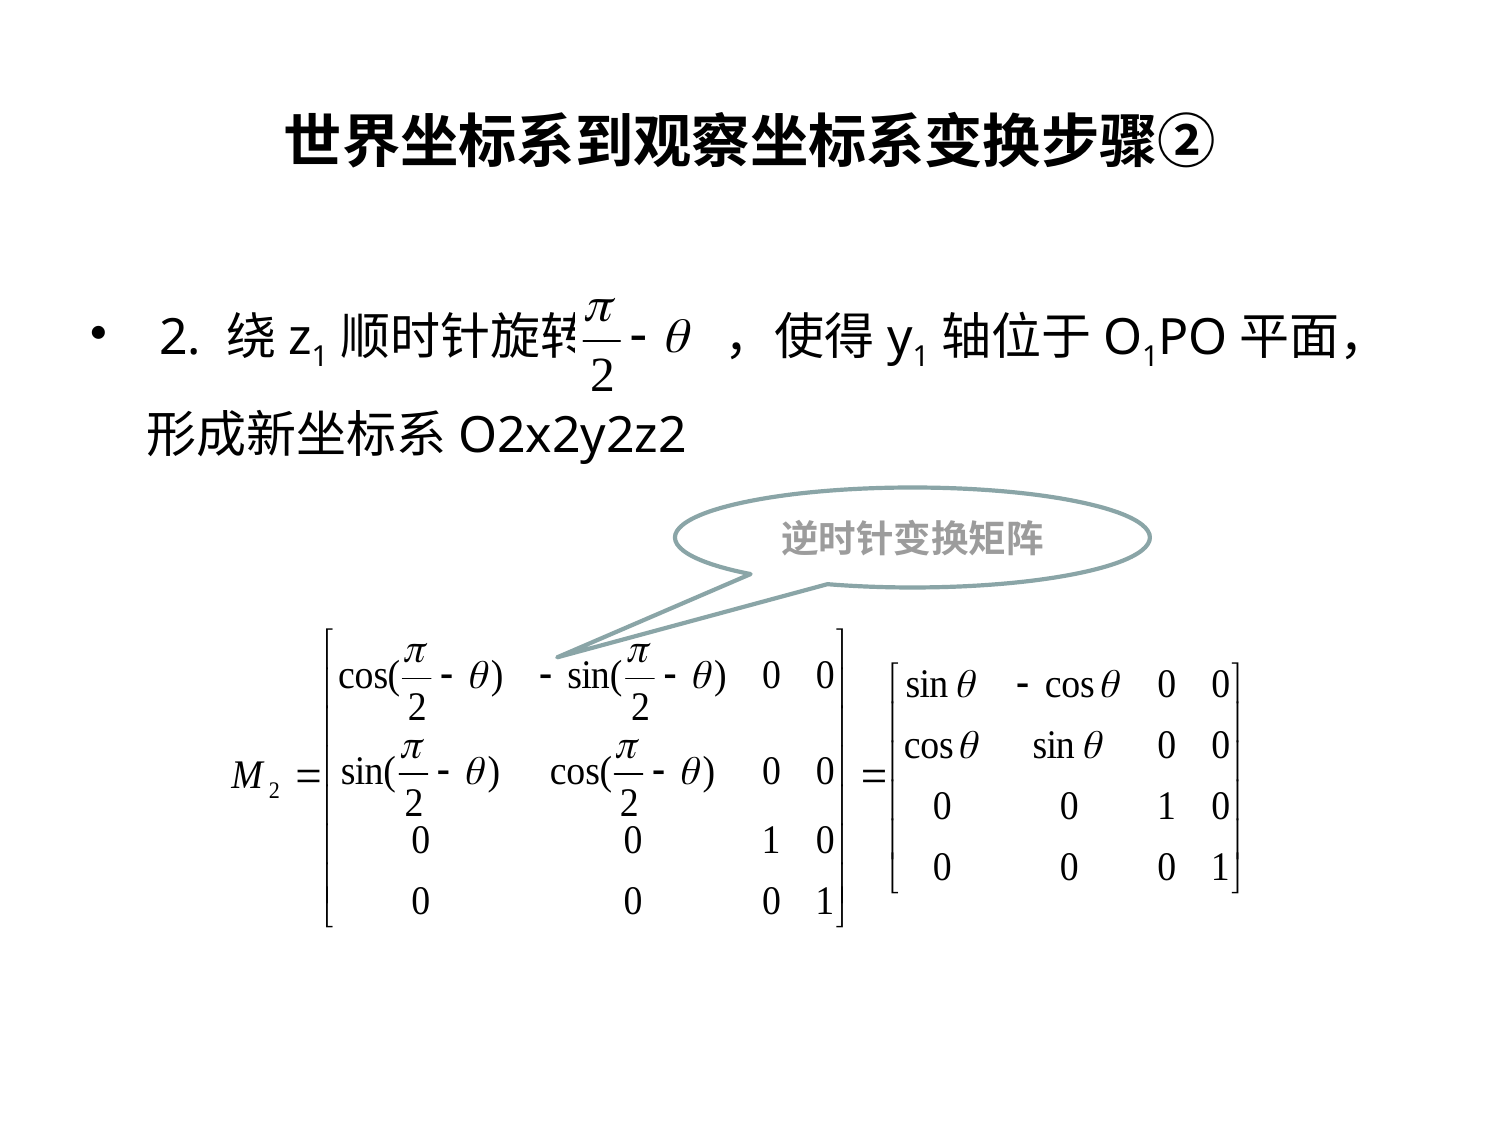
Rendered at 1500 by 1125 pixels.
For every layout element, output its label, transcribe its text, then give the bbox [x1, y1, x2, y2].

title 世界坐标系到观察坐标系变换步骤② [74, 44, 1426, 233]
list 2. 绕z1顺时针旋转 ，使得y1轴位于O1PO平面，形成新坐标系O2x2y2z2 [74, 262, 1426, 1006]
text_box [224, 618, 1253, 938]
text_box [574, 274, 704, 403]
text_box 逆时针变换矩阵 [647, 485, 1152, 616]
